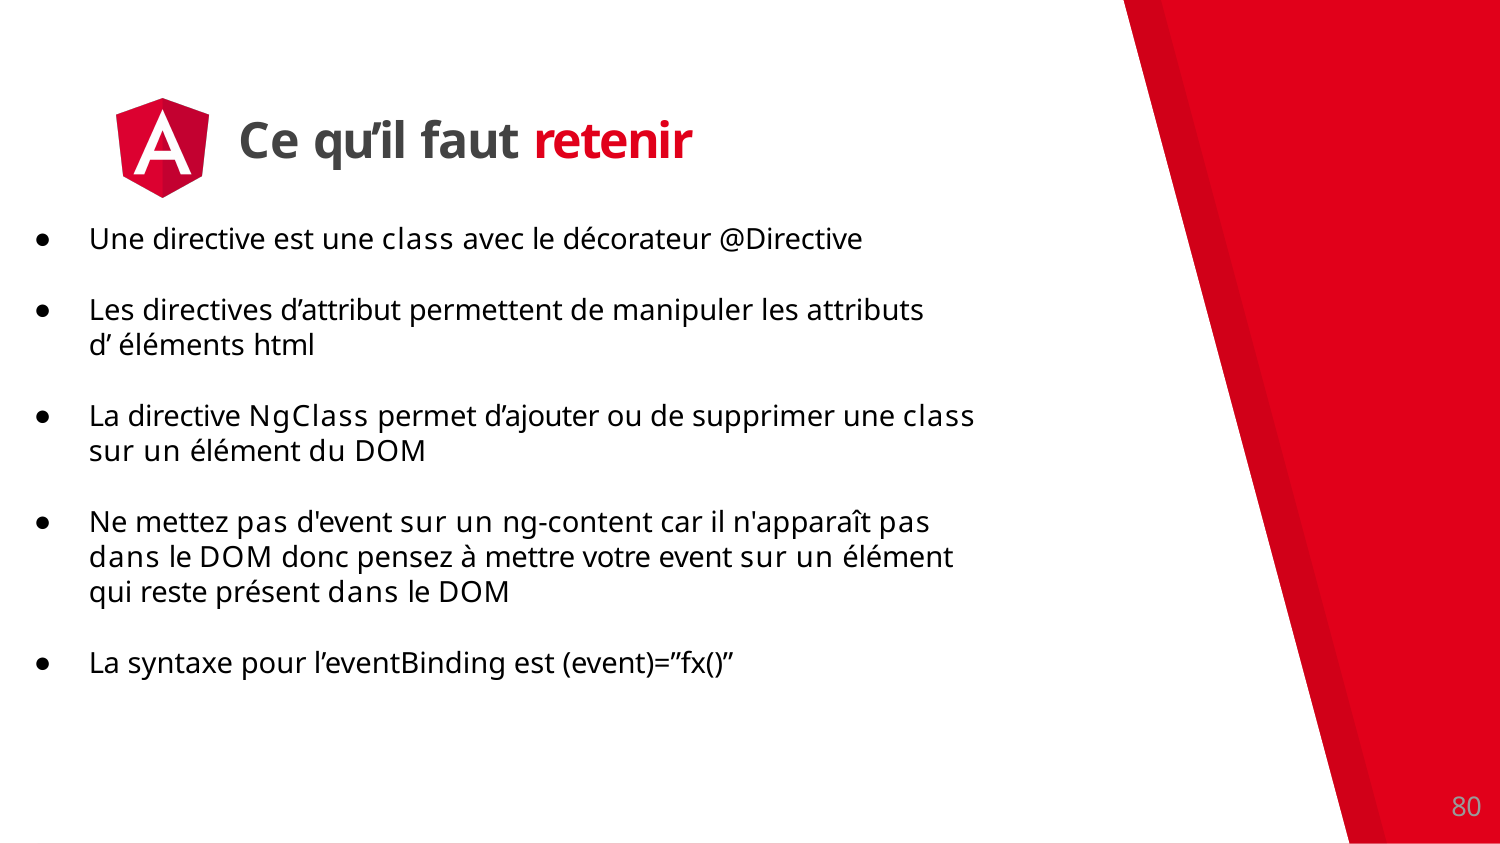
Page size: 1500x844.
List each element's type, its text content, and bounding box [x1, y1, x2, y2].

text_box Une directive est une class avec le décorateur @Directive Les directives d’attribut permettent de manipuler les attributs d’ éléments html La directive NgClass permet d’ajouter ou de supprimer une class sur un élément du DOM Ne mettez pas d'event sur un ng-content car il n'apparaît pas dans le DOM donc pensez à mettre votre event sur un élément qui reste présent dans le DOM La syntaxe pour l’eventBinding est (event)=”fx()” [31, 218, 1000, 680]
slide_number 79 [1431, 794, 1488, 844]
picture [100, 83, 226, 208]
title Ce qu’il faut retenir [55, 27, 1120, 250]
